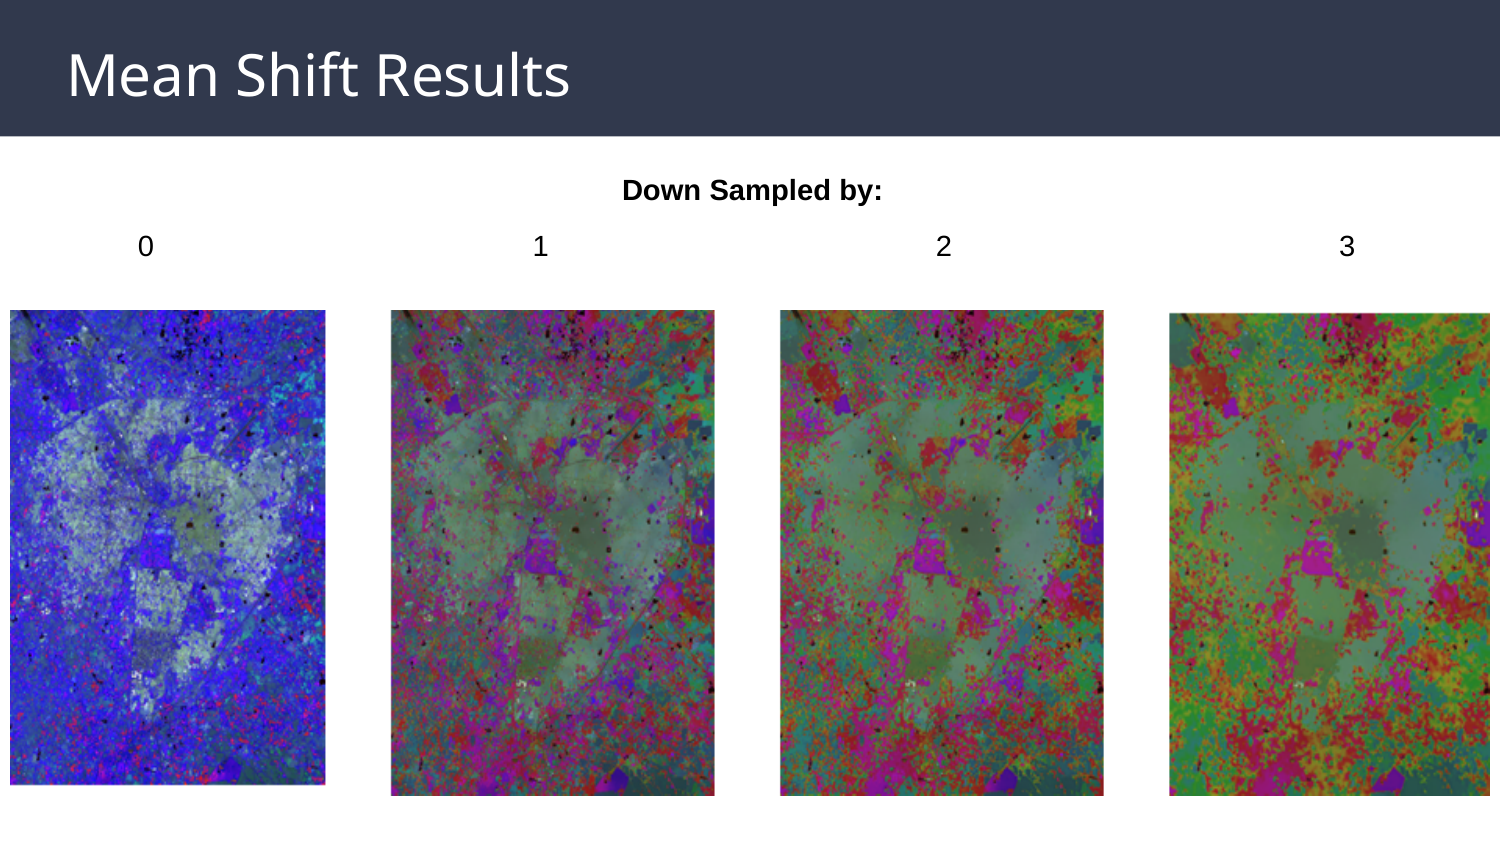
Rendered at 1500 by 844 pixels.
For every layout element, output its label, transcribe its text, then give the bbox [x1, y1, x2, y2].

picture [9, 310, 1490, 796]
text_box Down Sampled by: 0 1 2 3 [15, 156, 1490, 283]
title Mean Shift Results [51, 23, 1449, 126]
